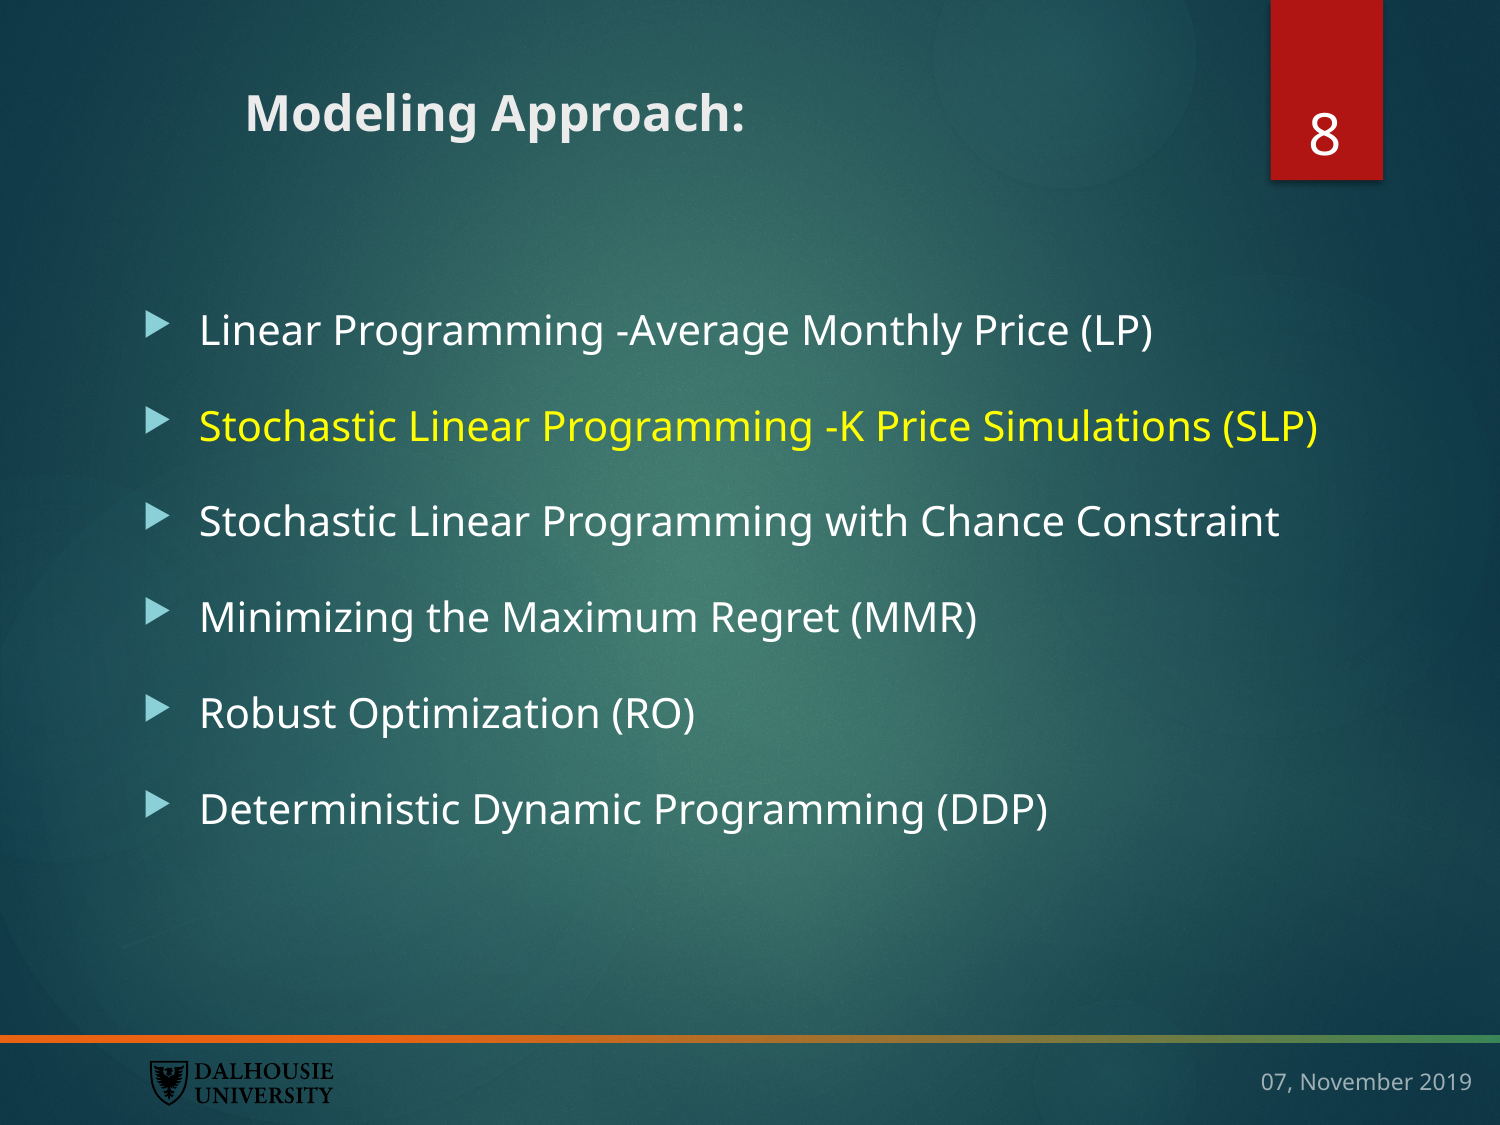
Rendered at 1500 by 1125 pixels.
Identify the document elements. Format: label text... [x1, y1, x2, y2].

slide_number 8 [1273, 48, 1378, 175]
list Linear Programming -Average Monthly Price (LP) Stochastic Linear Programming -K Price Simulations (SLP) Stochastic Linear Programming with Chance Constraint Minimizing the Maximum Regret (MMR) Robust Optimization (RO) Deterministic Dynamic Programming (DDP) [127, 270, 1452, 997]
text_box 07, November 2019 [1245, 1065, 1500, 1103]
title Modeling Approach: [79, 74, 1237, 304]
